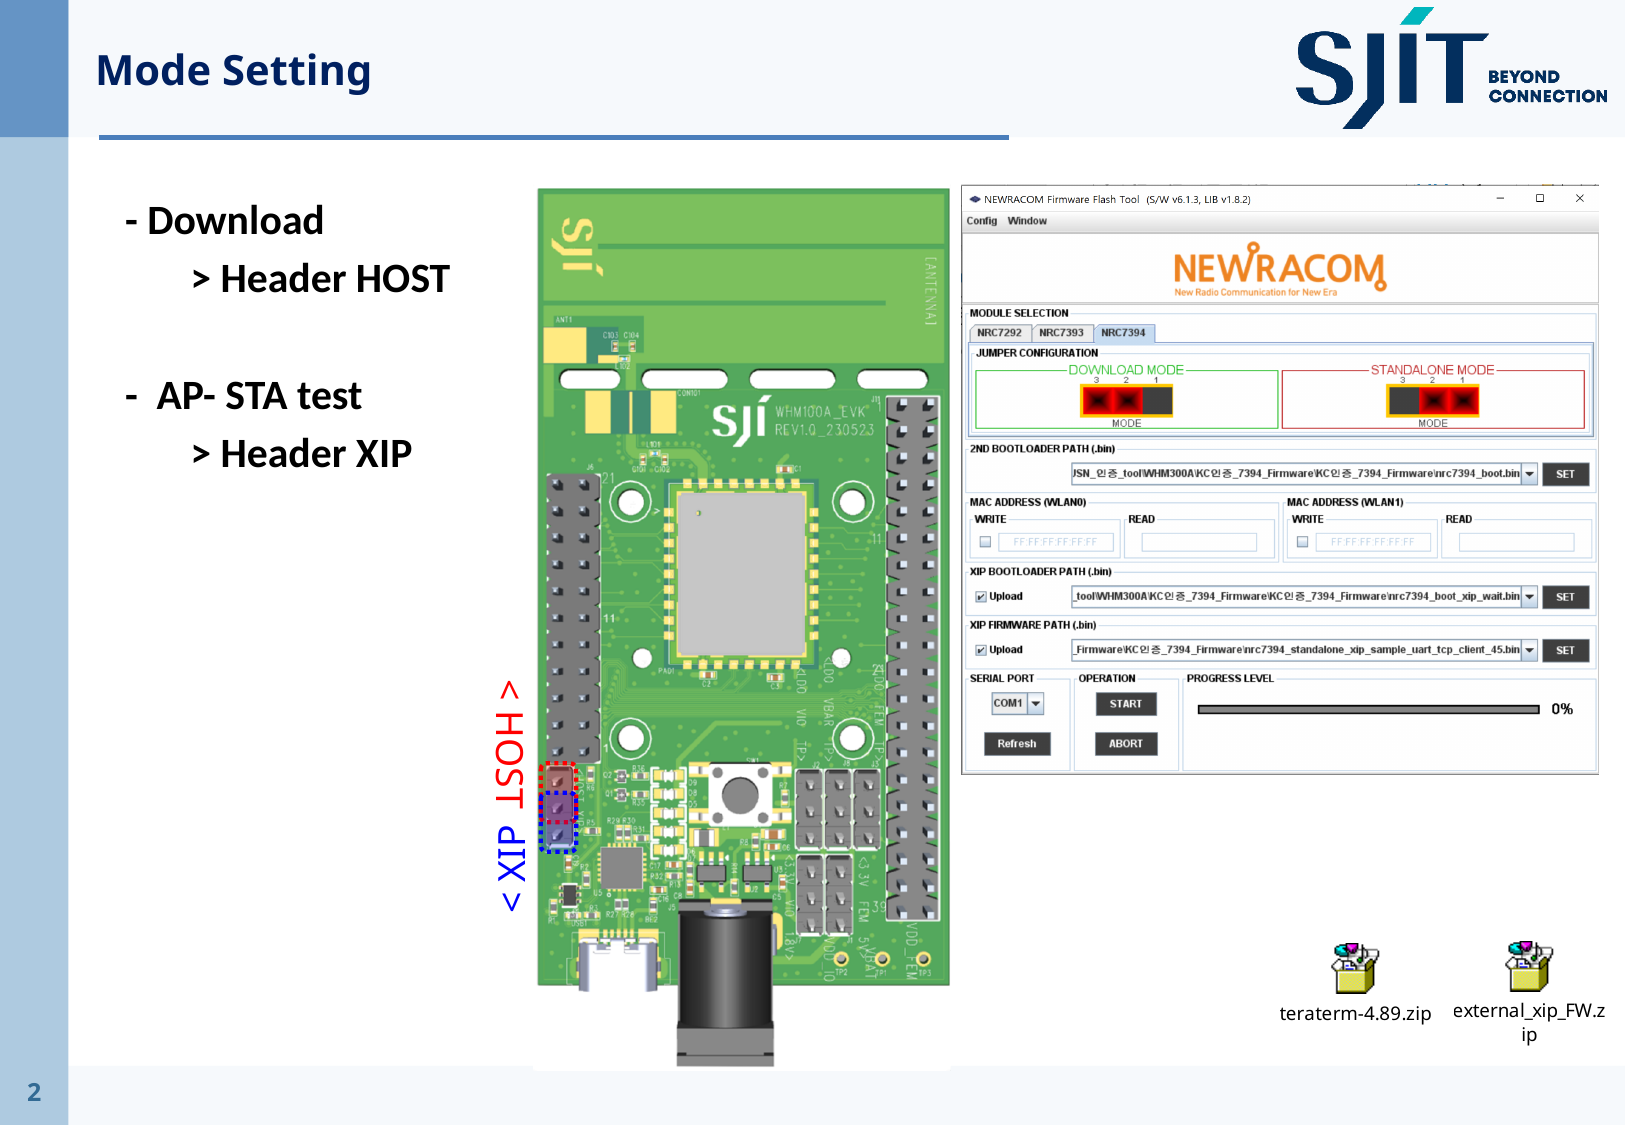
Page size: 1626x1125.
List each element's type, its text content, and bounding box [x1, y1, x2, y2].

title Mode Setting [80, 0, 1404, 138]
text_box - Download > Header HOST - AP- STA test > Header XIP [115, 184, 959, 535]
picture [1404, 7, 1607, 129]
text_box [1453, 941, 1605, 1069]
text_box [540, 844, 579, 854]
picture [298, 184, 1599, 1070]
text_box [1279, 943, 1431, 1071]
text_box < XIP [480, 844, 540, 929]
